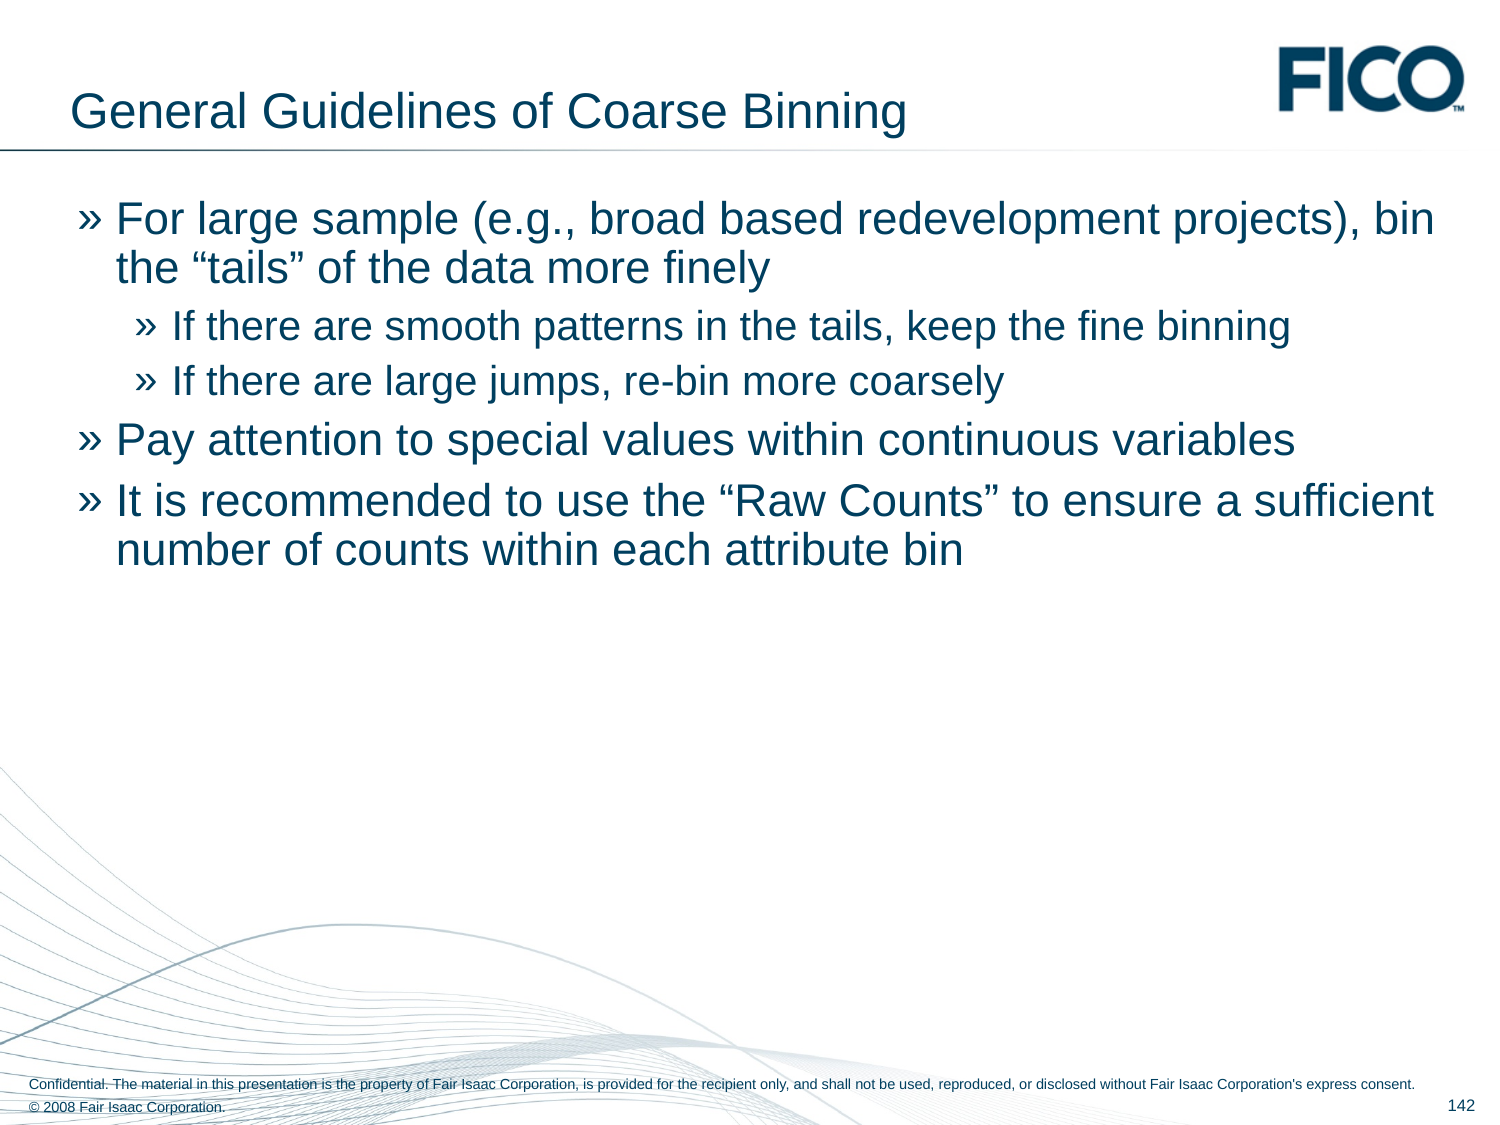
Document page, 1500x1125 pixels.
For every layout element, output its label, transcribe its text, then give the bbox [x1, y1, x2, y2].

picture [0, 0, 1500, 1125]
list For large sample (e.g., broad based redevelopment projects), bin the “tails” of the data more finely If there are smooth patterns in the tails, keep the fine binning If there are large jumps, re-bin more coarsely Pay attention to special values within continuous variables It is recommended to use the “Raw Counts” to ensure a sufficient number of counts within each attribute bin [62, 187, 1463, 597]
title General Guidelines of Coarse Binning [62, 0, 1463, 139]
